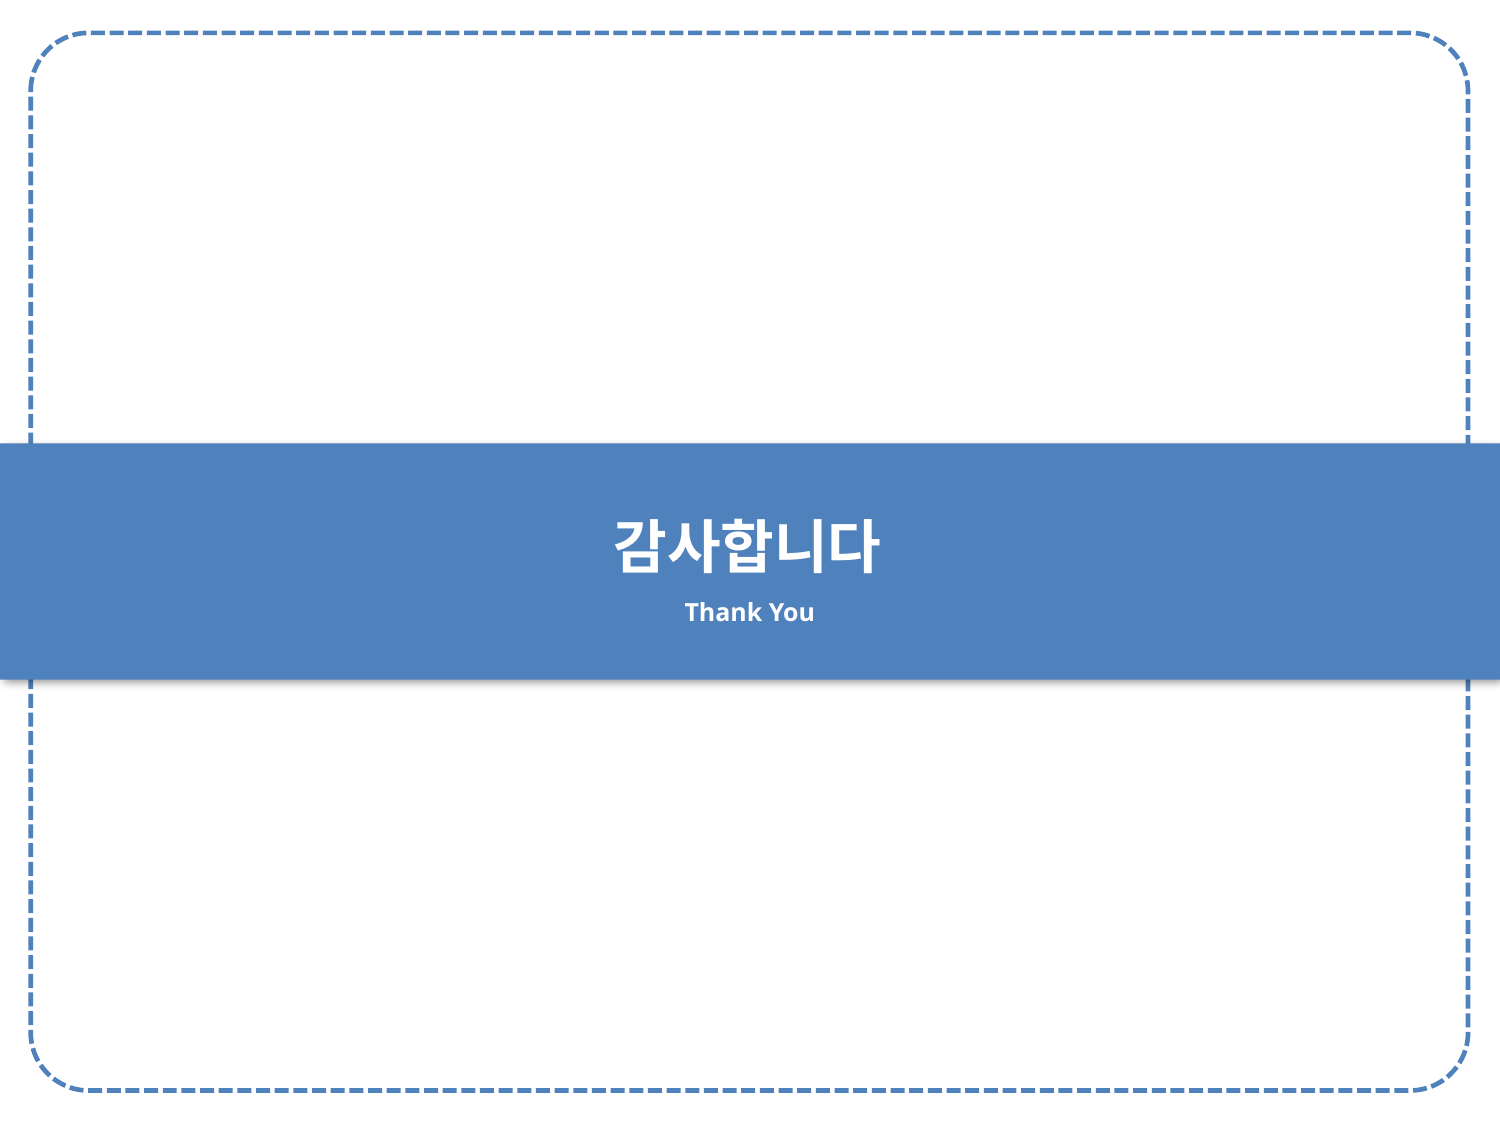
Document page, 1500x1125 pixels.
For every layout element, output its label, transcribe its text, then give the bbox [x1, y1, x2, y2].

text_box [28, 691, 1471, 1093]
text_box Thank You [383, 588, 1117, 634]
text_box [0, 441, 1500, 682]
text_box [28, 30, 1471, 440]
text_box 감사합니다 [381, 503, 1114, 588]
